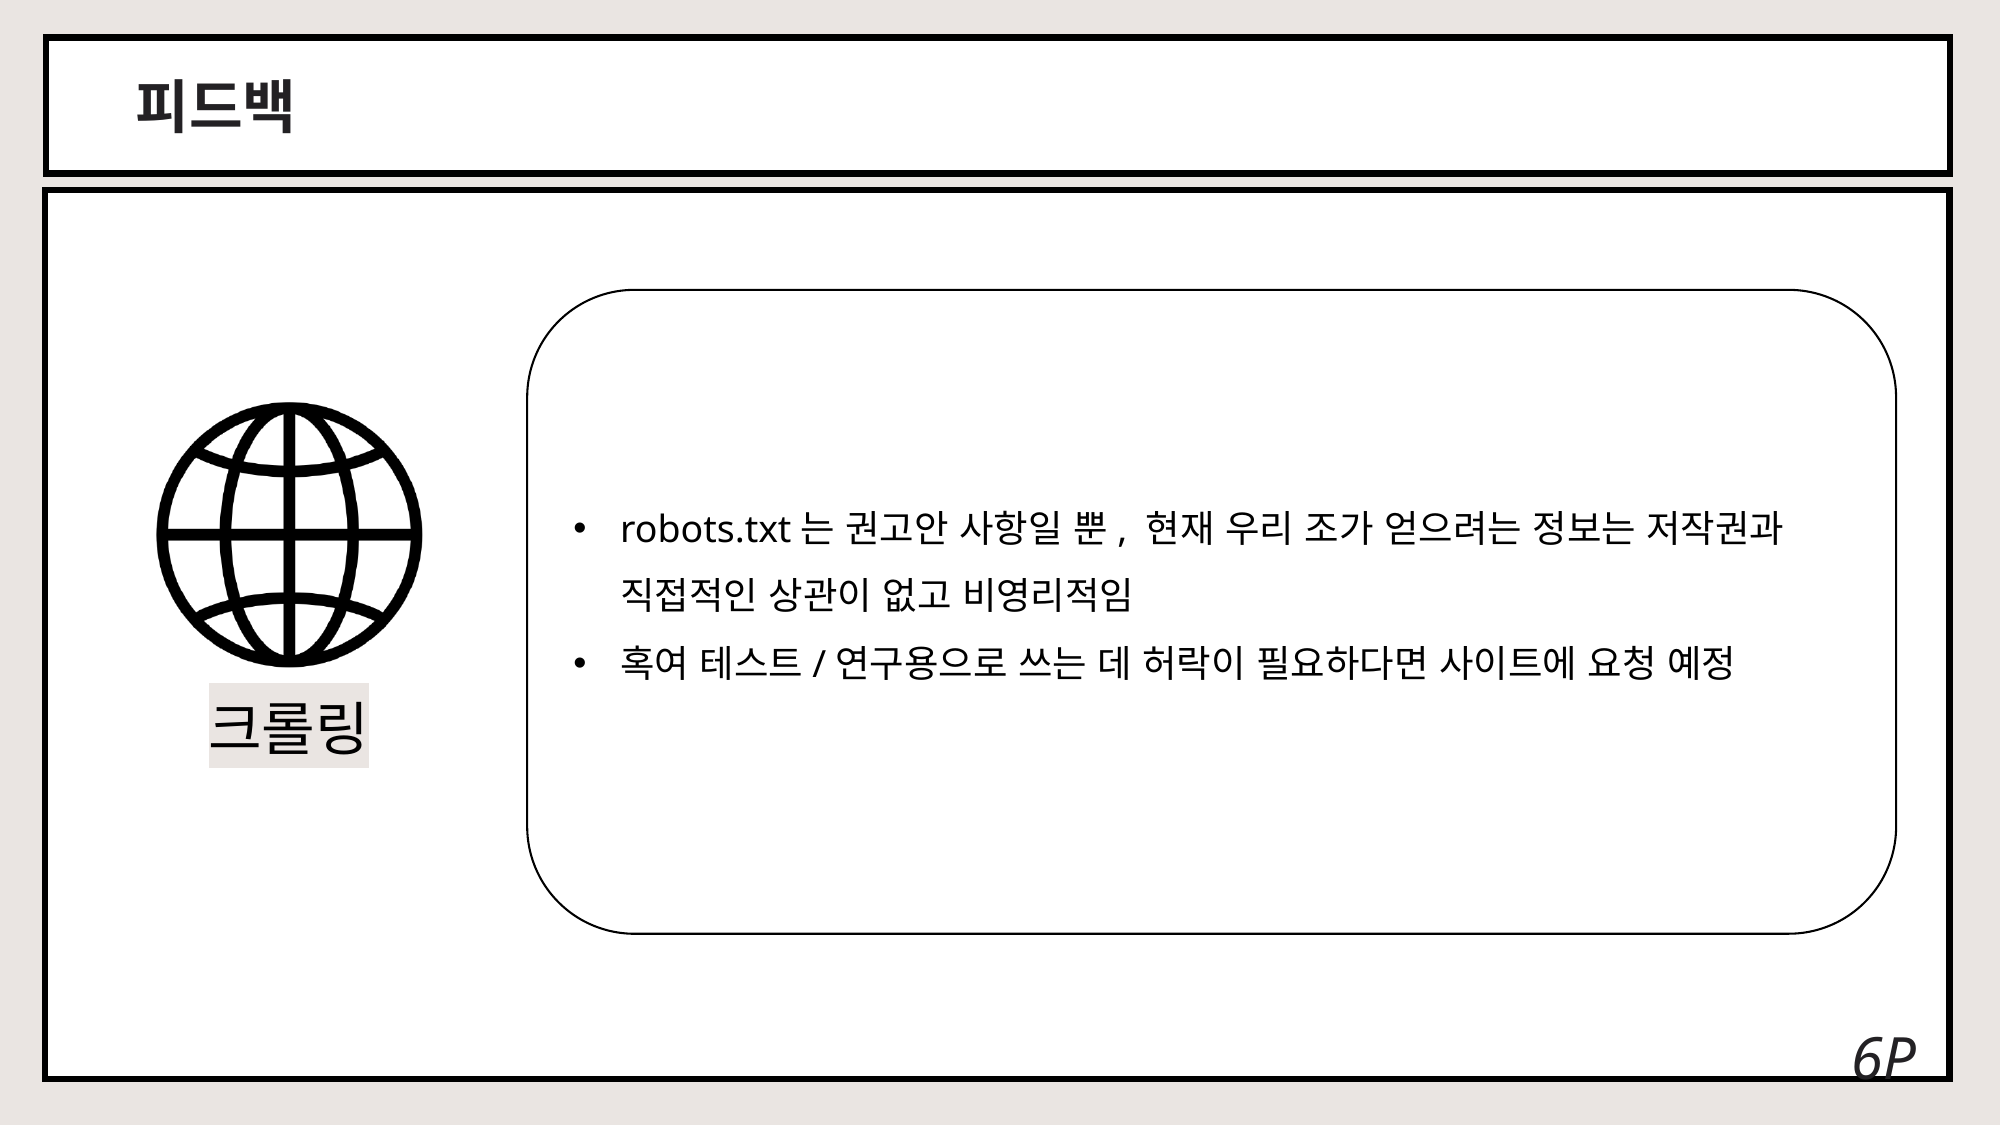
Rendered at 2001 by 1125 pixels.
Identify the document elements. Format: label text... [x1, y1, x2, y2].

text_box robots.txt는 권고안 사항일 뿐, 현재 우리 조가 얻으려는 정보는 저작권과 직접적인 상관이 없고 비영리적임 혹여 테스트/연구용으로 쓰는 데 허락이 필요하다면 사이트에 요청 예정 [526, 288, 1898, 935]
text_box 피드백 [45, 36, 1951, 175]
text_box 크롤링 [82, 684, 495, 770]
picture [127, 396, 451, 677]
text_box [44, 189, 1951, 1080]
text_box 6P [1799, 1013, 1967, 1125]
